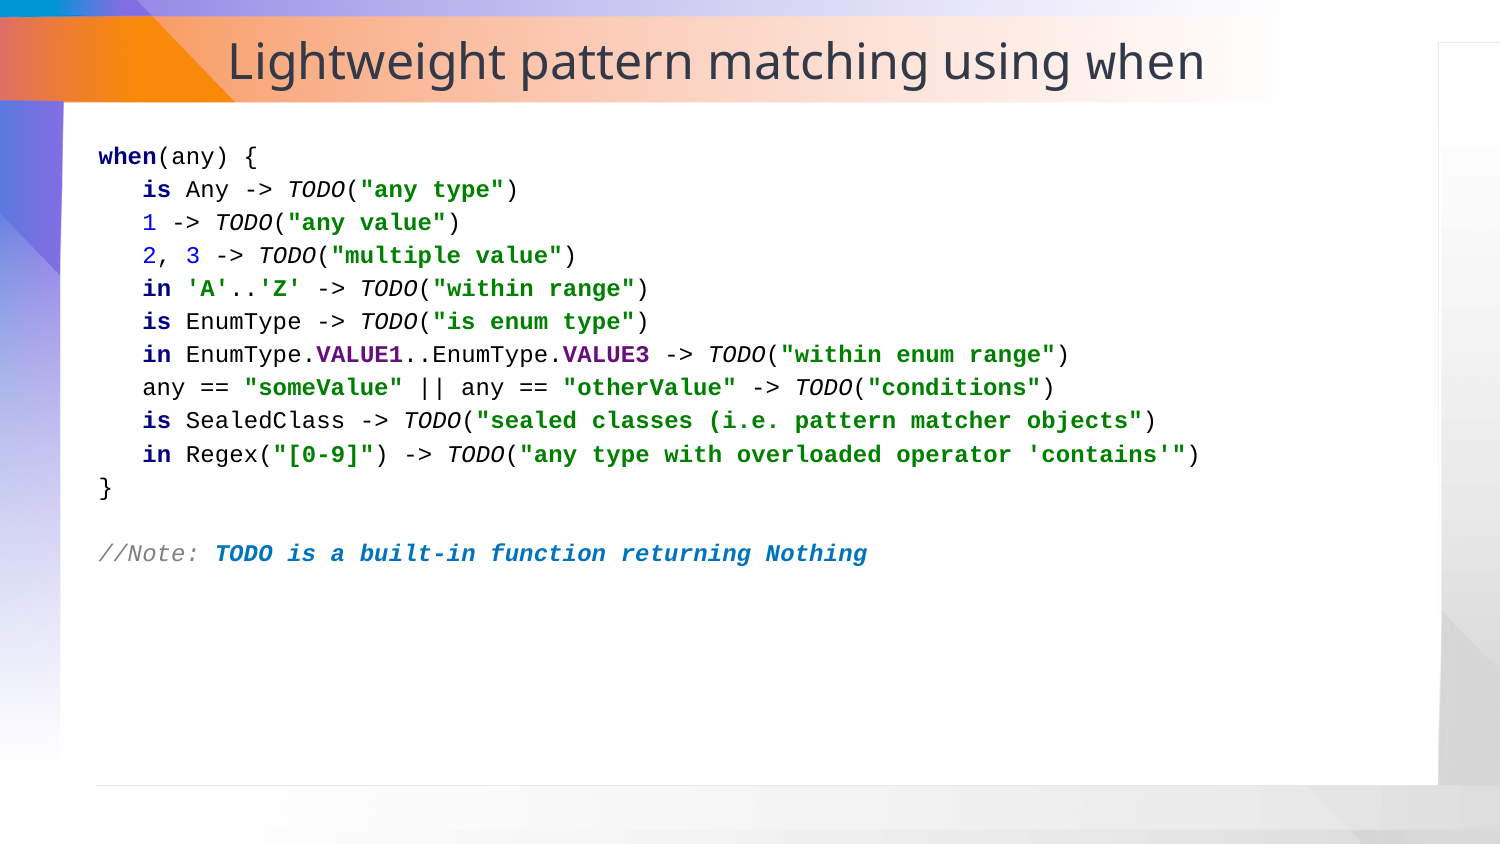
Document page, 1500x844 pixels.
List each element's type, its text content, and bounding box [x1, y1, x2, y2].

title Lightweight pattern matching using when [212, 14, 1368, 121]
list when(any) { is Any -> TODO("any type") 1 -> TODO("any value") 2, 3 -> TODO("multiple value") in 'A'..'Z' -> TODO("within range") is EnumType -> TODO("is enum type") in EnumType.VALUE1..EnumType.VALUE3 -> TODO("within enum range") any == "someValue" || any == "otherValue" -> TODO("conditions") is SealedClass -> TODO("sealed classes (i.e. pattern matcher objects") in Regex("[0-9]") -> TODO("any type with overloaded operator 'contains'") } //Note: TODO is a built-in function returning Nothing [83, 121, 1418, 764]
picture [0, 0, 1500, 844]
